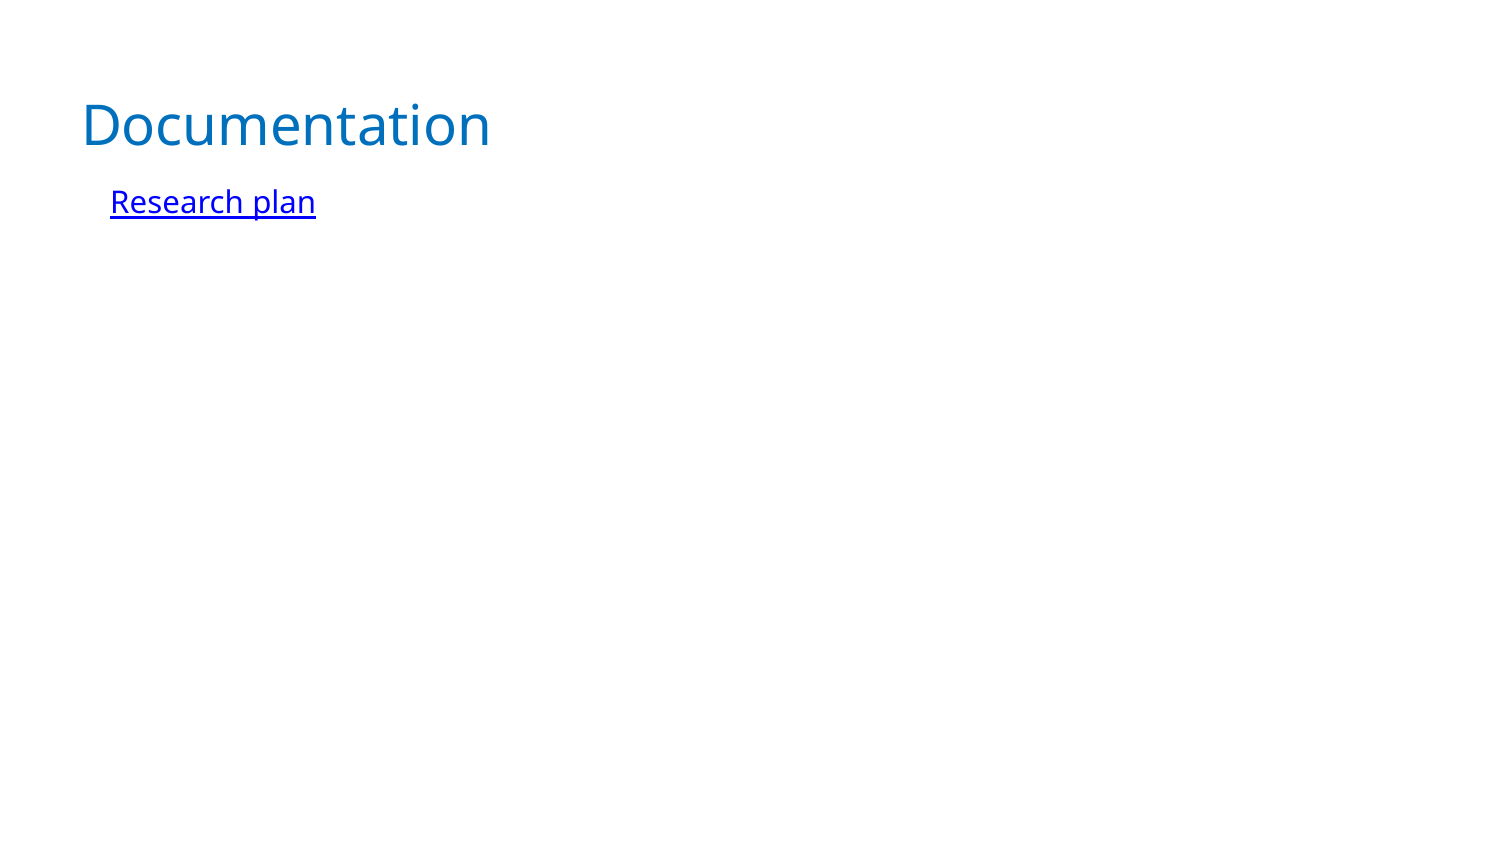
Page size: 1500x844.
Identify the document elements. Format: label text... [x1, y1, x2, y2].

title Documentation [75, 83, 1313, 118]
list Research plan [75, 118, 1398, 726]
